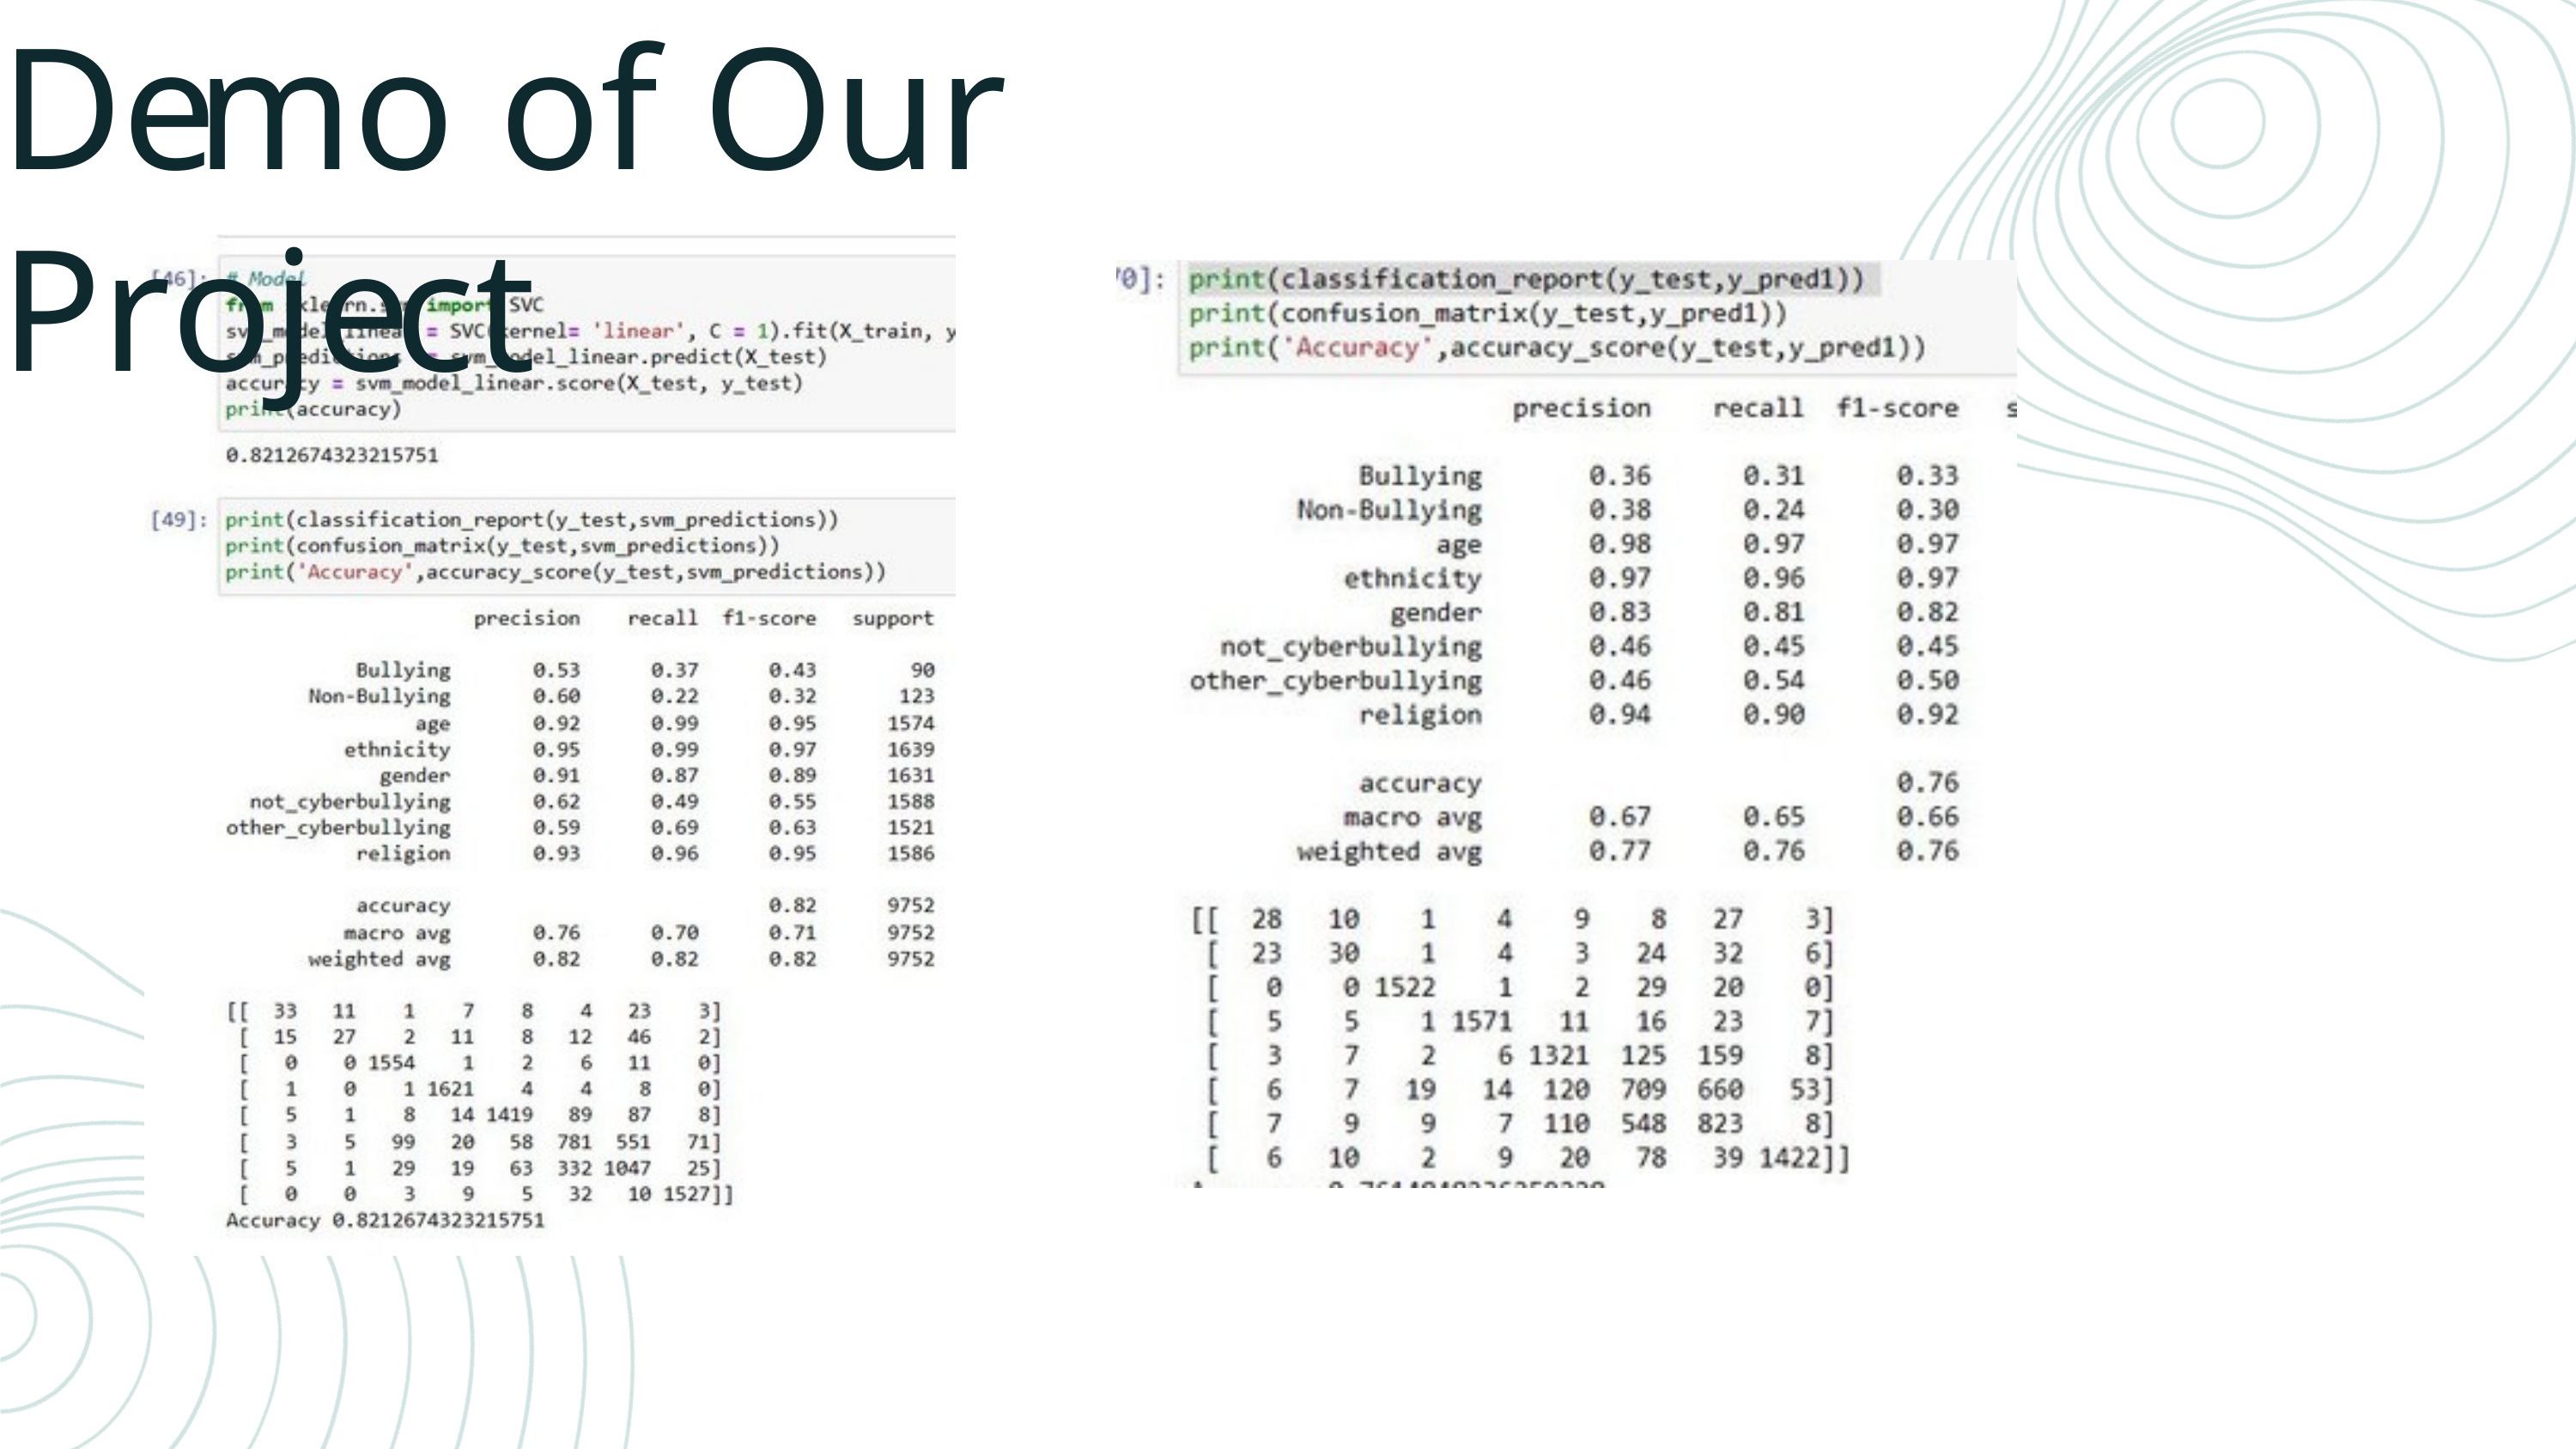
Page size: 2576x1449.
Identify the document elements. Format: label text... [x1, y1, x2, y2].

title Demo of Our Project [0, 0, 1259, 406]
picture [1116, 0, 2576, 1188]
picture [0, 234, 956, 1449]
